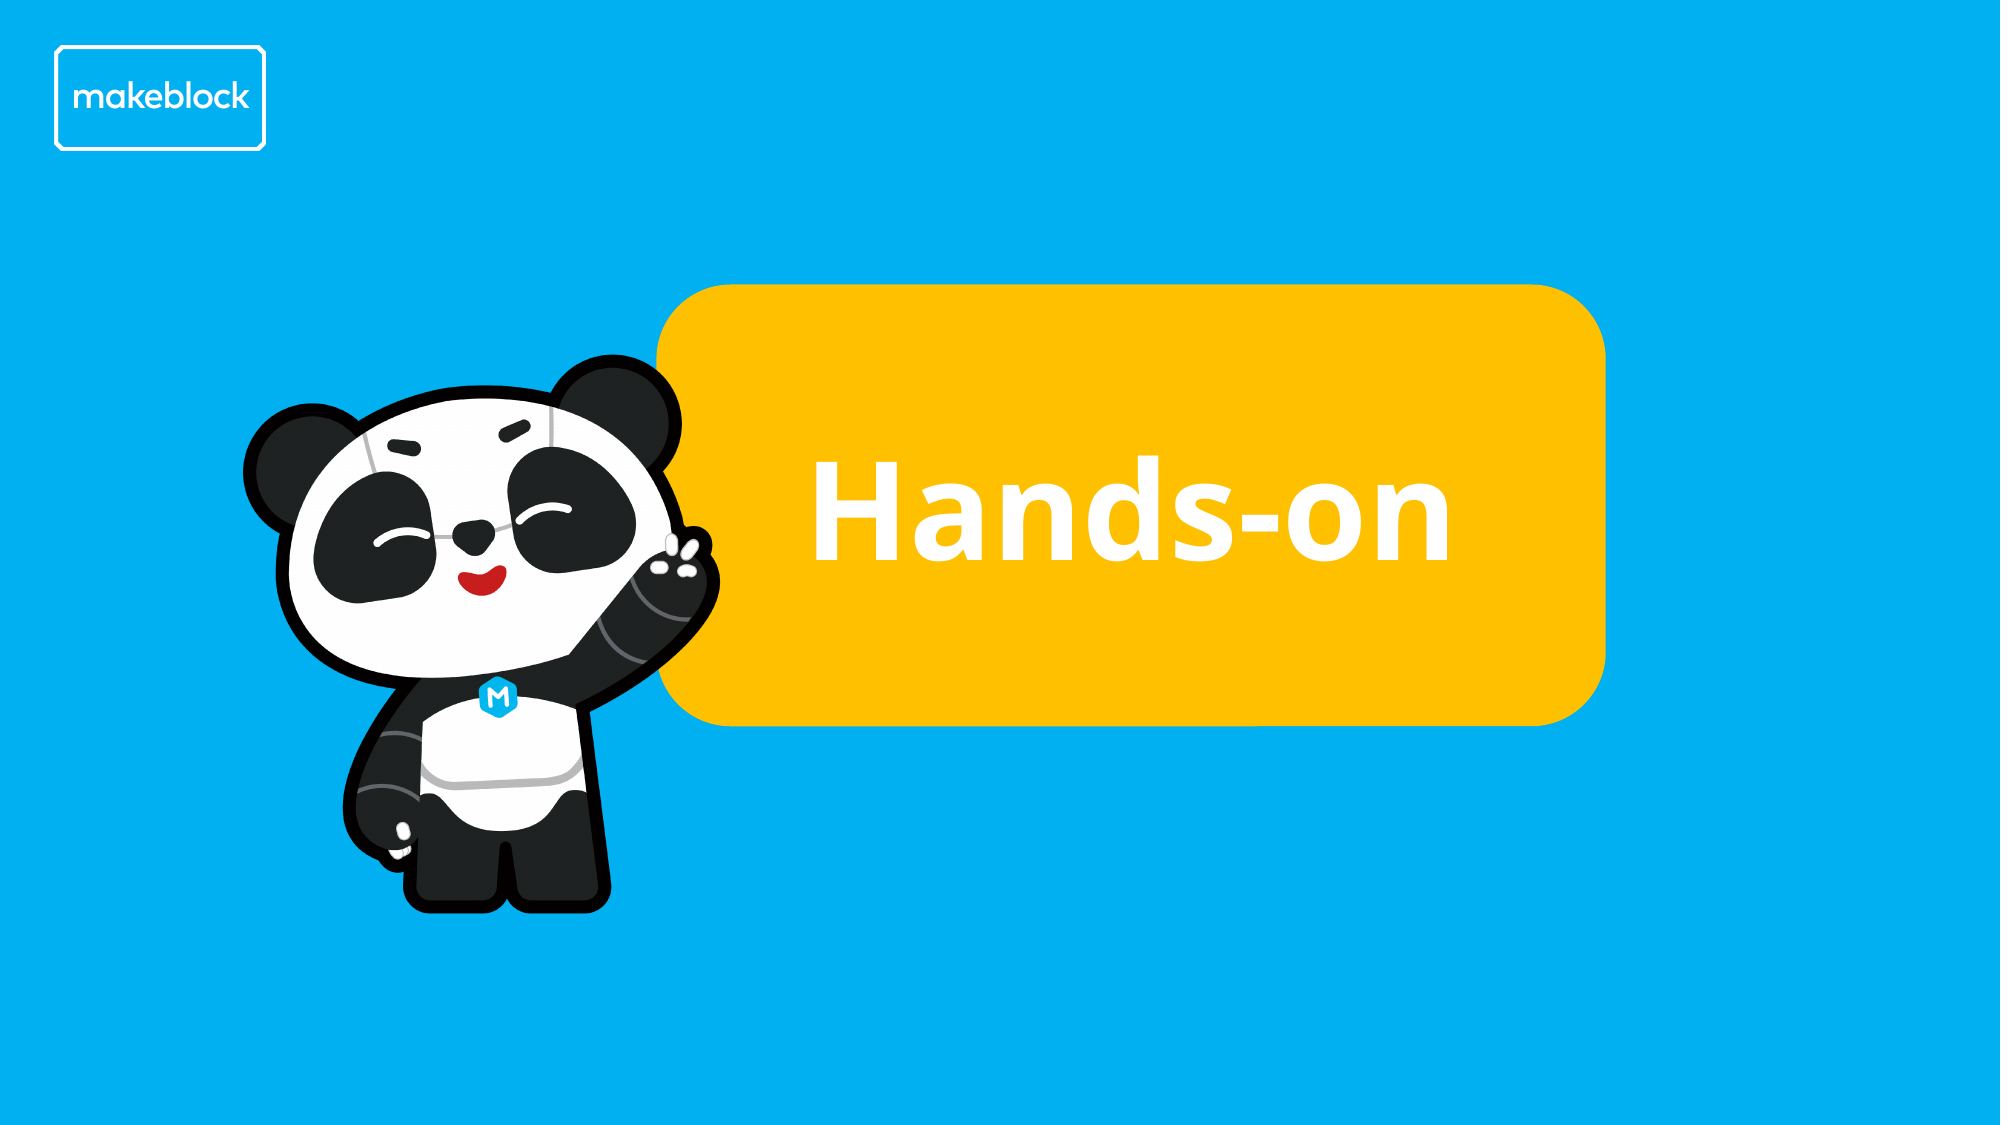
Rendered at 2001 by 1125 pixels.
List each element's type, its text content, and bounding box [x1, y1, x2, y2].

picture [55, 46, 265, 150]
text_box Hands-on [659, 285, 1605, 726]
picture [244, 344, 771, 912]
